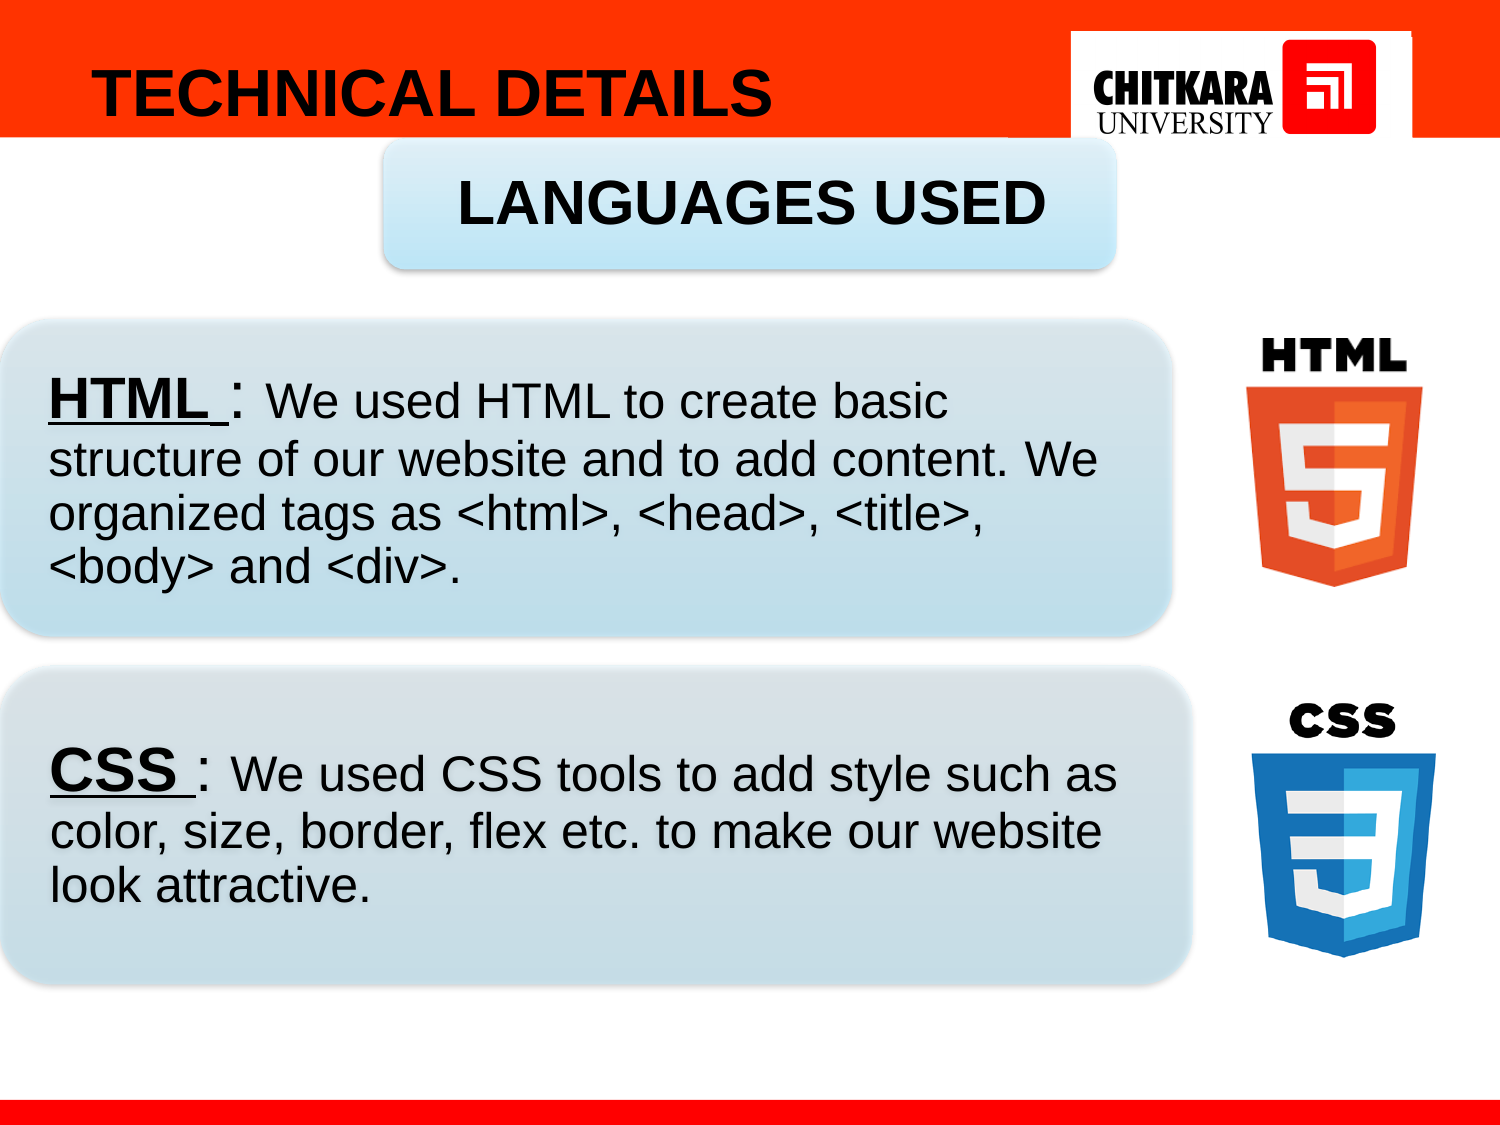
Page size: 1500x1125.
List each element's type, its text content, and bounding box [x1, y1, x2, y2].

text_box TECHNICAL DETAILS [76, 42, 1046, 137]
picture [1074, 37, 1391, 138]
picture [1210, 337, 1459, 587]
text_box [0, 138, 1500, 1125]
picture [1228, 680, 1459, 981]
